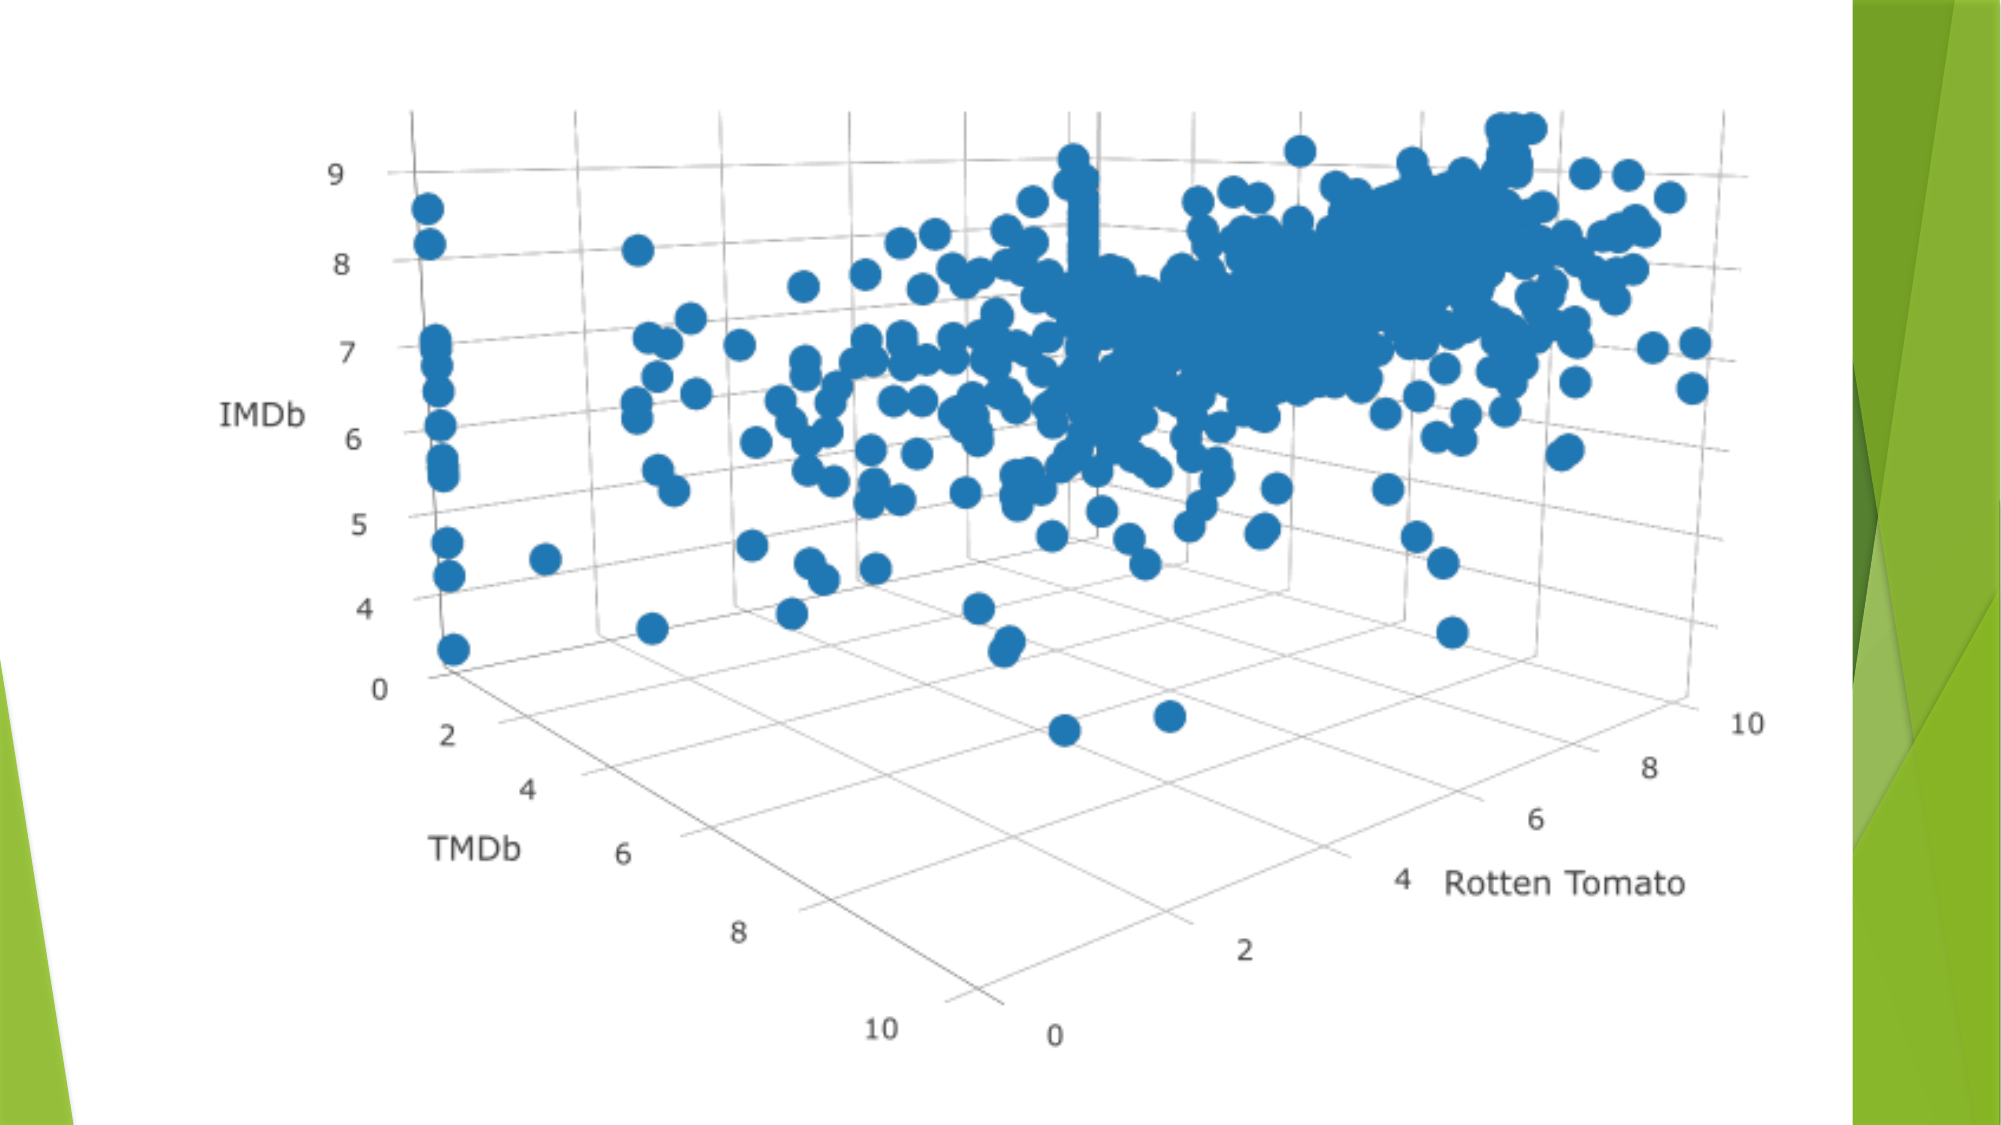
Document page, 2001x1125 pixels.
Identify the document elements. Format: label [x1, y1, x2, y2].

picture [151, 0, 1854, 1125]
